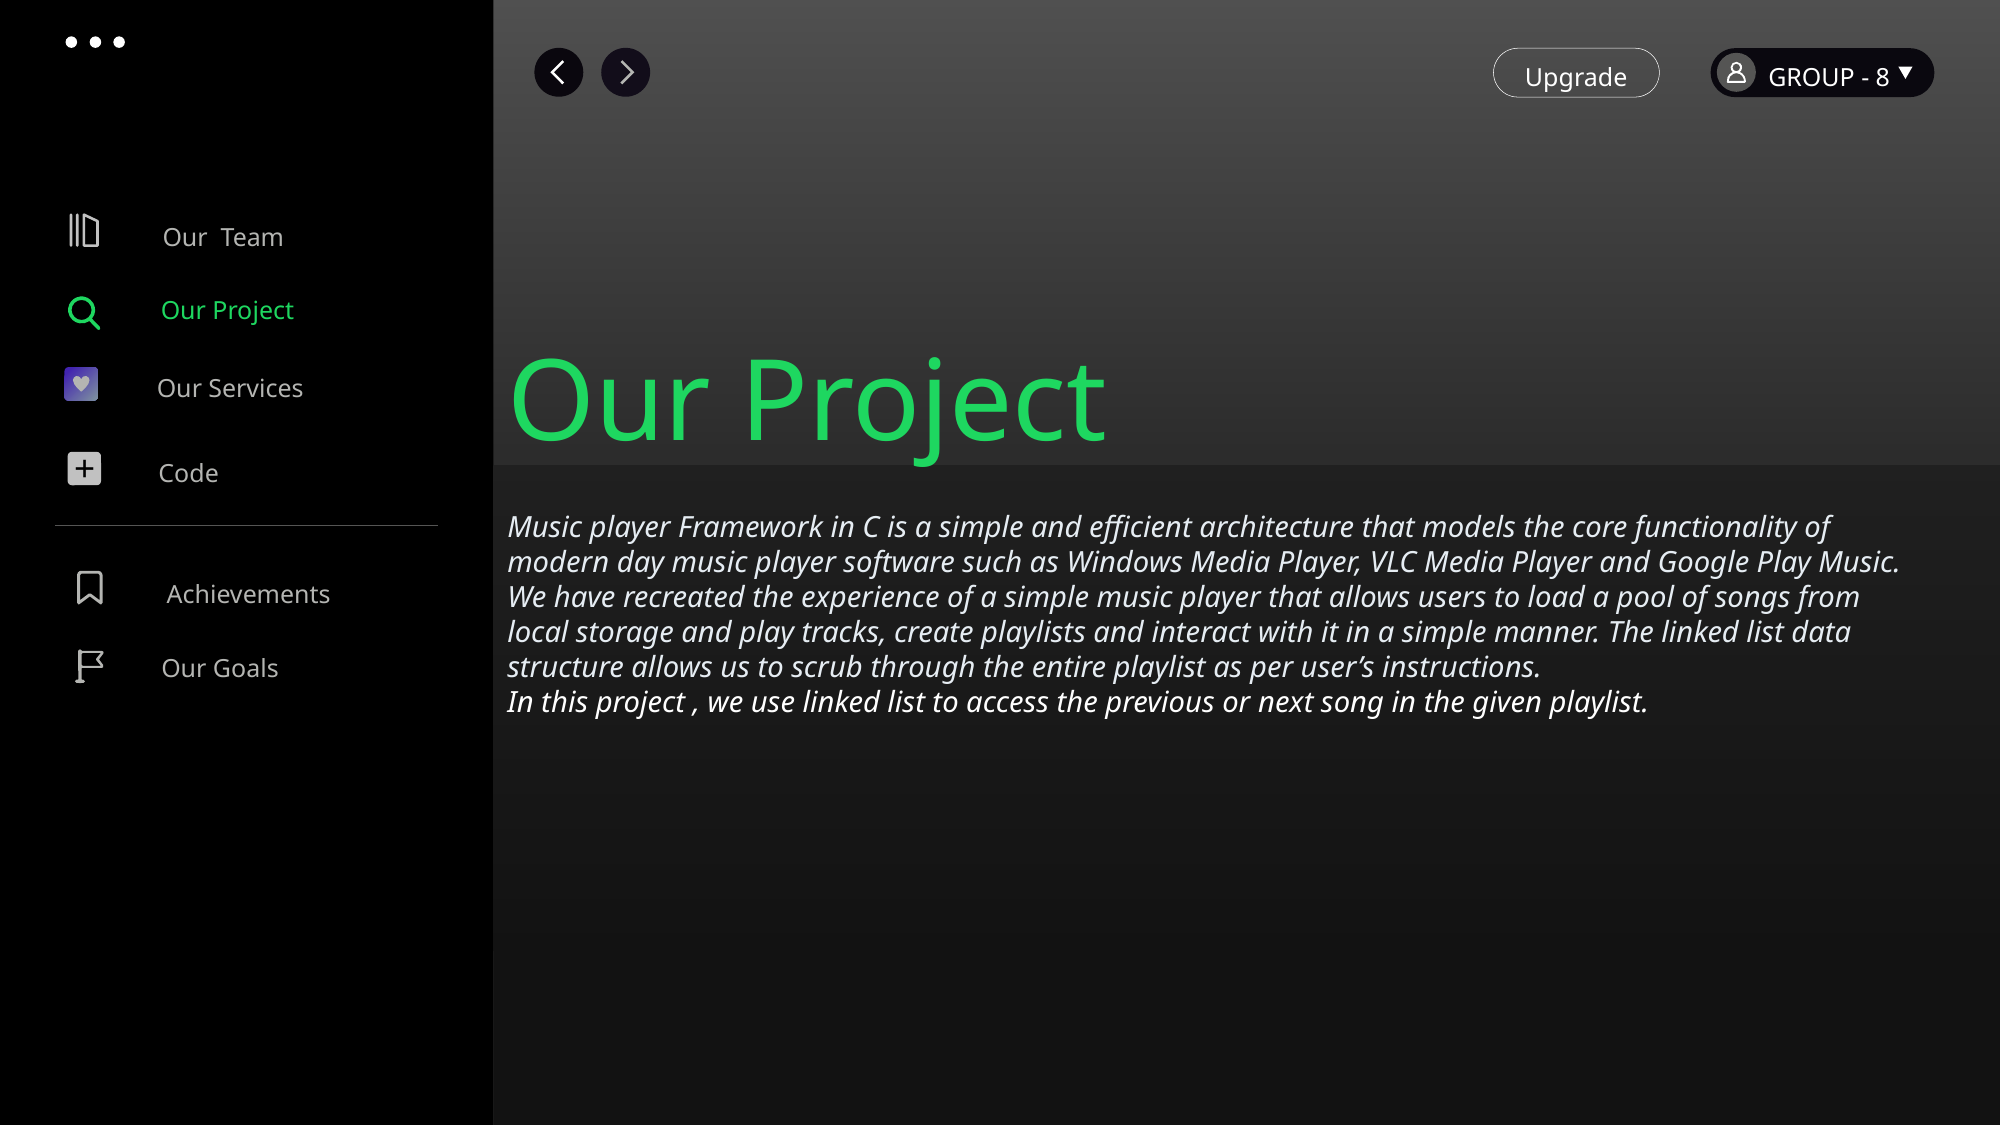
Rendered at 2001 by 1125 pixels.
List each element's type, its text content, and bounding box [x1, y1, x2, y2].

text_box [68, 296, 101, 330]
text_box Our Goals [146, 645, 301, 690]
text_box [69, 213, 99, 247]
text_box [74, 649, 104, 684]
text_box Our Team [147, 213, 300, 259]
text_box [0, 0, 494, 1125]
text_box [1896, 65, 1915, 82]
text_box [64, 367, 98, 401]
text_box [601, 47, 651, 97]
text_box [1493, 48, 1660, 100]
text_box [534, 47, 584, 97]
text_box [67, 451, 102, 486]
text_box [65, 36, 125, 48]
text_box Our Project Music player Framework in C is a simple and efficient architecture that models the core functionality of modern day music player software such as Windows Media Player, VLC Media Player and Google Play Music. We have recreated the experience of a simple music player that allows users to load a pool of songs from local storage and play tracks, create playlists and interact with it in a simple manner. The linked list data structure allows us to scrub through the entire playlist as per user’s instructions. In this project , we use linked list to access the previous or next song in the given playlist. [492, 320, 1926, 816]
text_box [1726, 61, 1746, 83]
text_box Our Services [142, 365, 319, 411]
text_box Our Project [146, 287, 310, 362]
text_box Achievements [151, 570, 346, 616]
text_box [77, 570, 103, 605]
text_box GROUP - 8 [1753, 53, 1906, 129]
text_box [492, 464, 2000, 1125]
text_box [1709, 47, 1936, 99]
text_box Code [143, 449, 234, 495]
text_box [1715, 51, 1757, 93]
